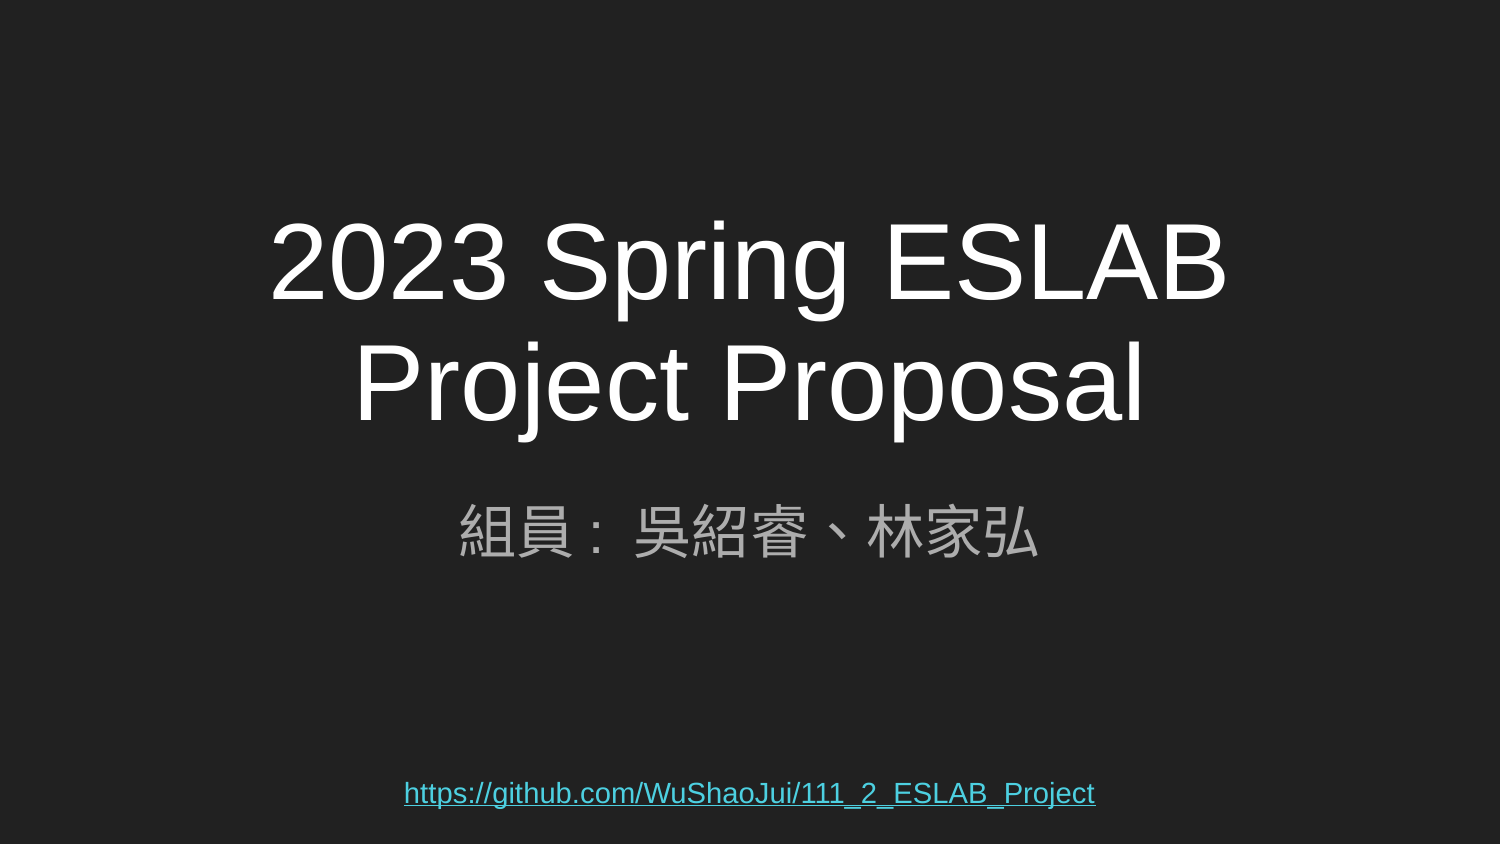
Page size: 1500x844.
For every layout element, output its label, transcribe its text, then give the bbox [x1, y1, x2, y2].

subtitle https://github.com/WuShaoJui/111_2_ESLAB_Project [362, 761, 1138, 842]
subtitle 組員: 吳紹睿、林家弘 [51, 485, 1449, 616]
title 2023 Spring ESLAB Project Proposal [51, 122, 1449, 459]
